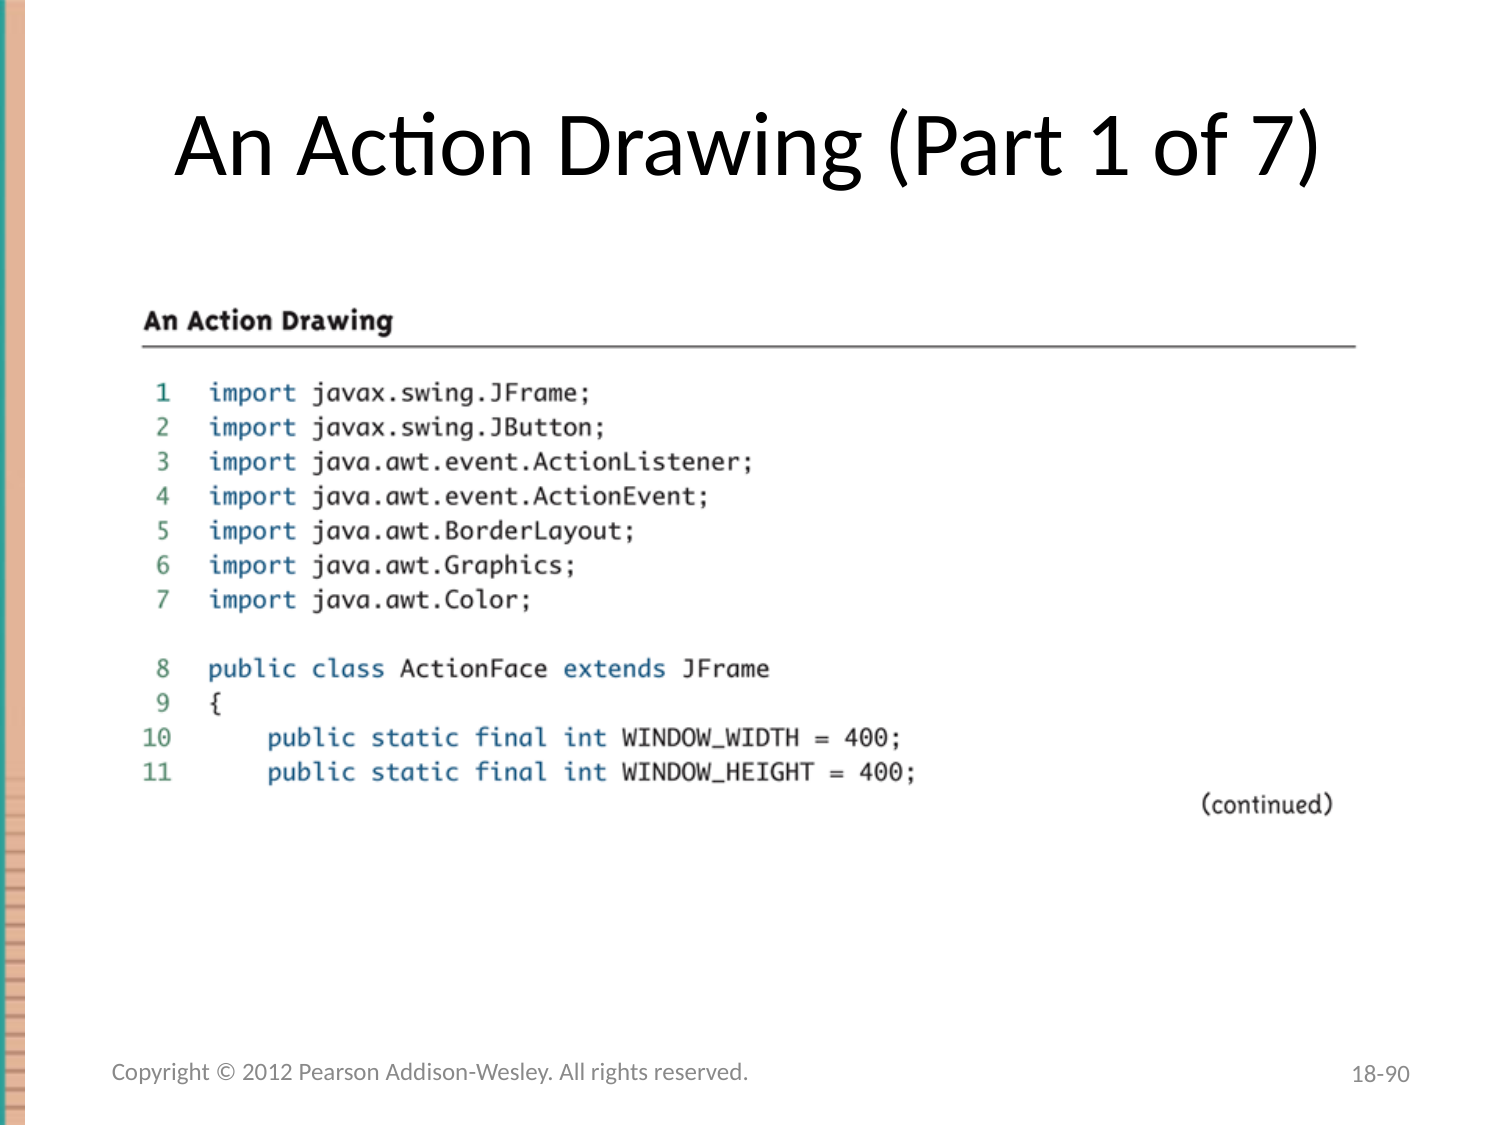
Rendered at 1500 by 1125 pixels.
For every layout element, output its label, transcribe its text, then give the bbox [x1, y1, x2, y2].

picture [0, 0, 25, 1125]
footer Copyright © 2012 Pearson Addison-Wesley. All rights reserved. [75, 1040, 788, 1100]
slide_number 18-90 [1074, 1042, 1425, 1103]
title An Action Drawing (Part 1 of 7) [74, 44, 1426, 233]
picture [110, 294, 1390, 831]
